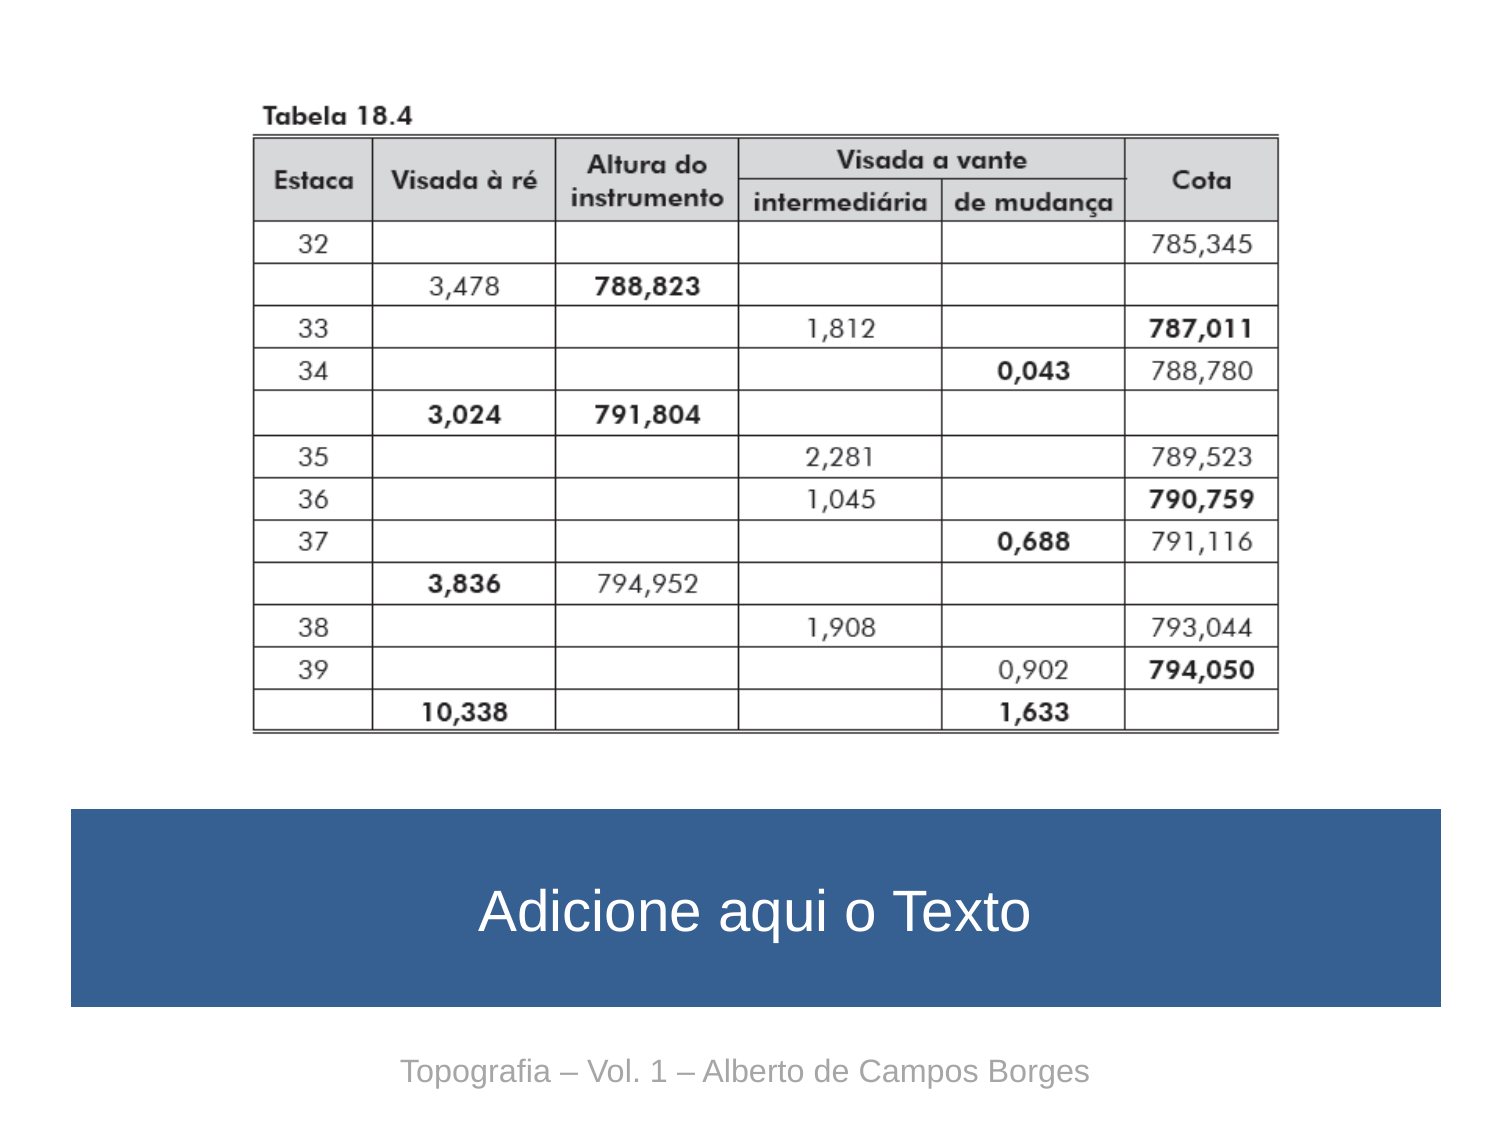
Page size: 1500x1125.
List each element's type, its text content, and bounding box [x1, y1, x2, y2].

text_box Adicione aqui o Texto [70, 808, 1442, 1008]
footer Topografia – Vol. 1 – Alberto de Campos Borges [0, 1042, 1500, 1103]
picture [225, 89, 1287, 745]
